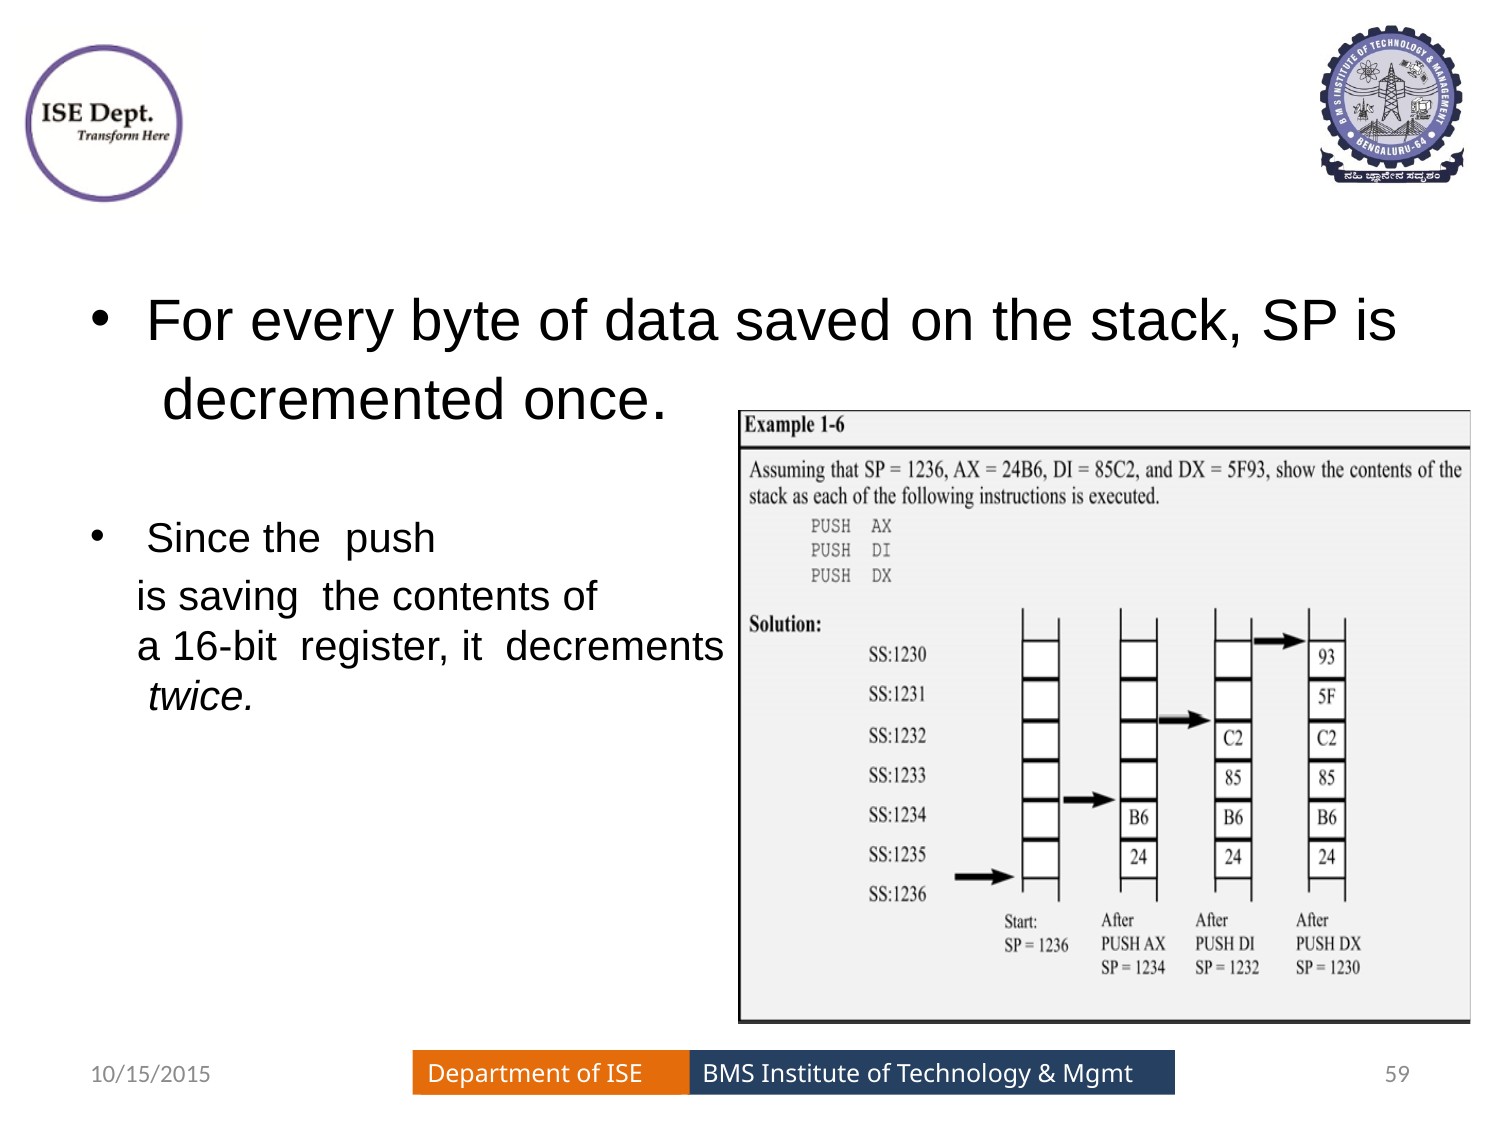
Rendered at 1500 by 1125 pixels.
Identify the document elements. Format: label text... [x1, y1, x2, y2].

picture [1287, 0, 1500, 213]
picture [15, 24, 201, 213]
slide_number 59 [1074, 1042, 1425, 1103]
text_box [738, 410, 1471, 1024]
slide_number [75, 1042, 425, 1103]
list For every byte of data saved on the stack, SP is decremented once. Since the push is saving the contents of a 16-bit register, it decrements twice. [75, 275, 1425, 1018]
